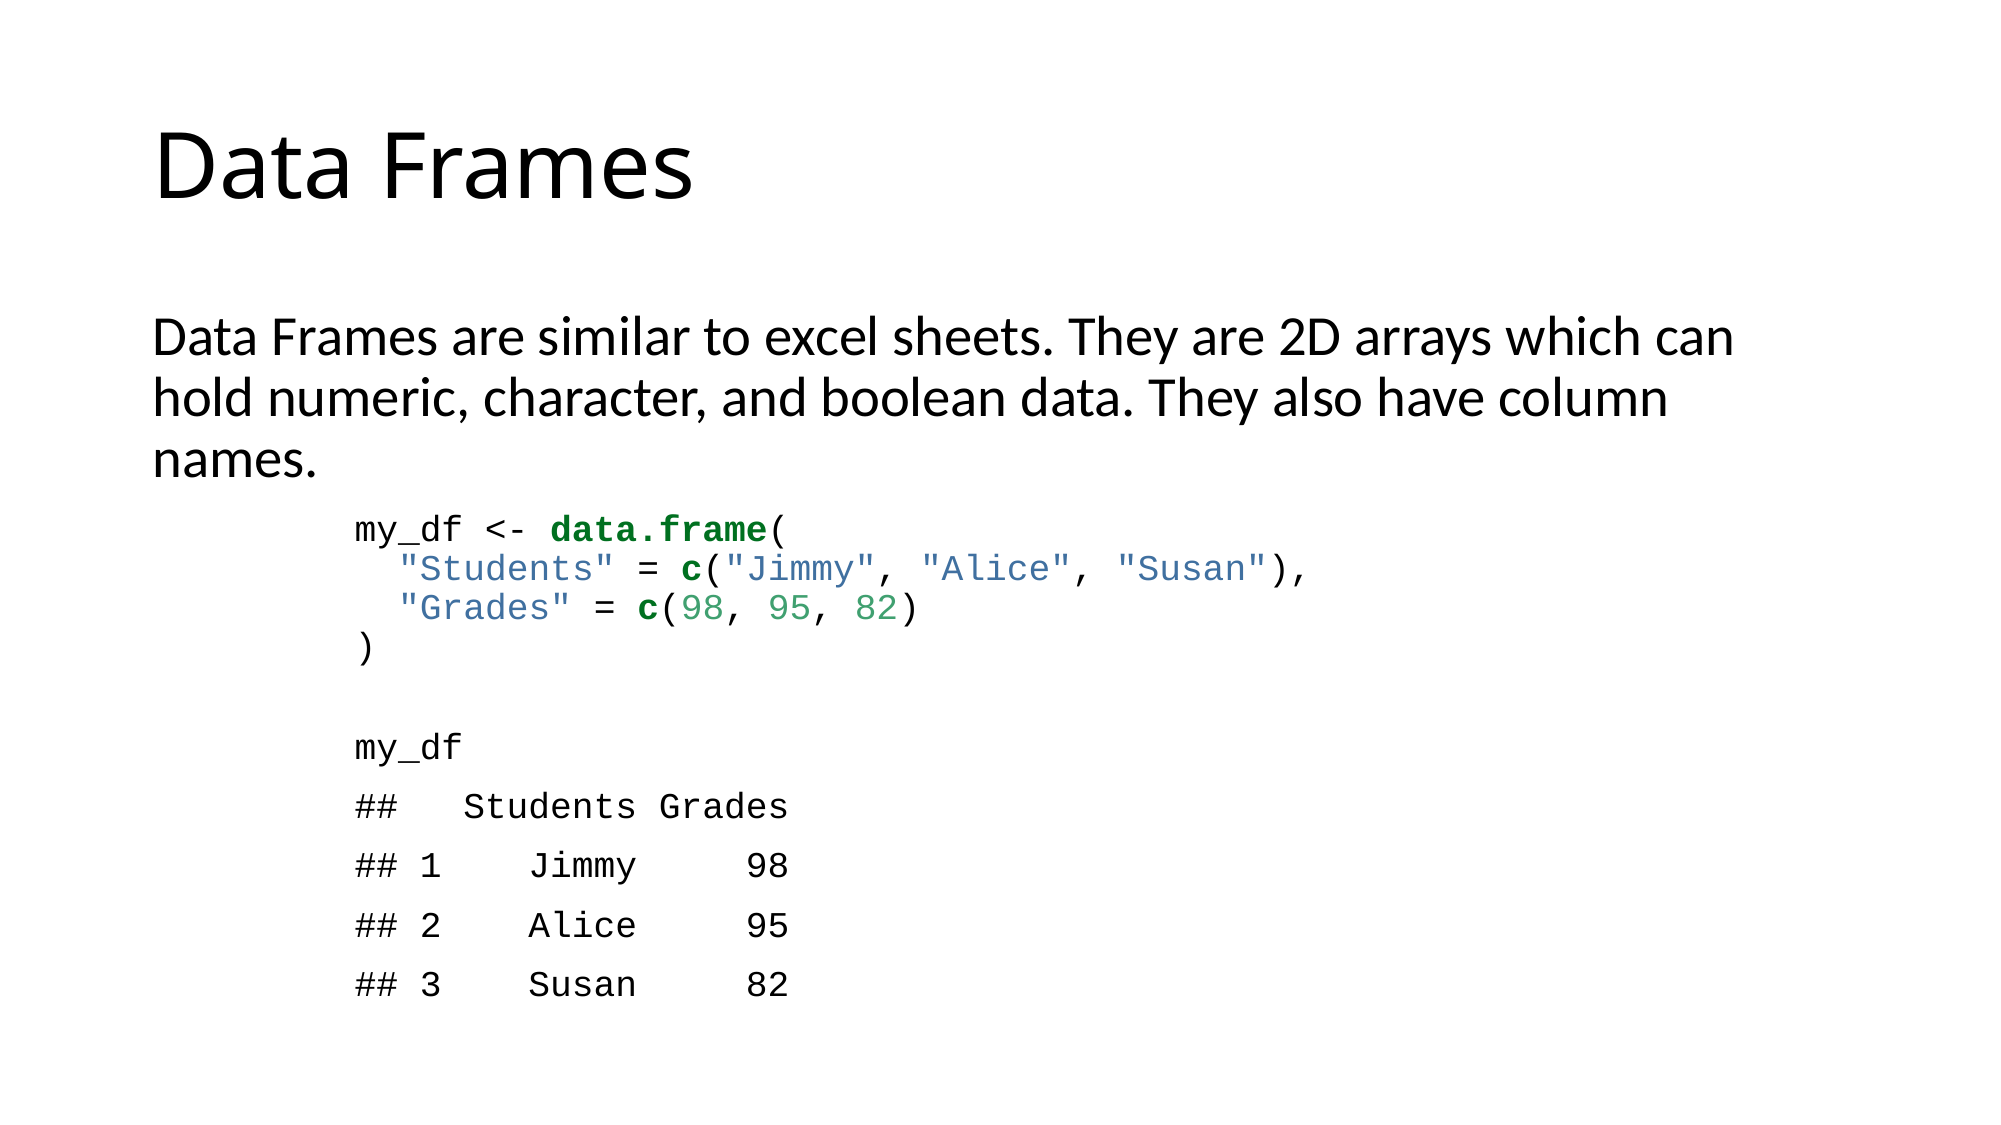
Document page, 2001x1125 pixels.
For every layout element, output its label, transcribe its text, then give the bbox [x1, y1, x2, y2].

list Data Frames are similar to excel sheets. They are 2D arrays which can hold numeric, character, and boolean data. They also have column names. my_df <- data.frame( "Students" = c("Jimmy", "Alice", "Susan"), "Grades" = c(98, 95, 82) ) my_df ## Students Grades ## 1 Jimmy 98 ## 2 Alice 95 ## 3 Susan 82 [137, 299, 1863, 1014]
title Data Frames [137, 59, 1863, 278]
